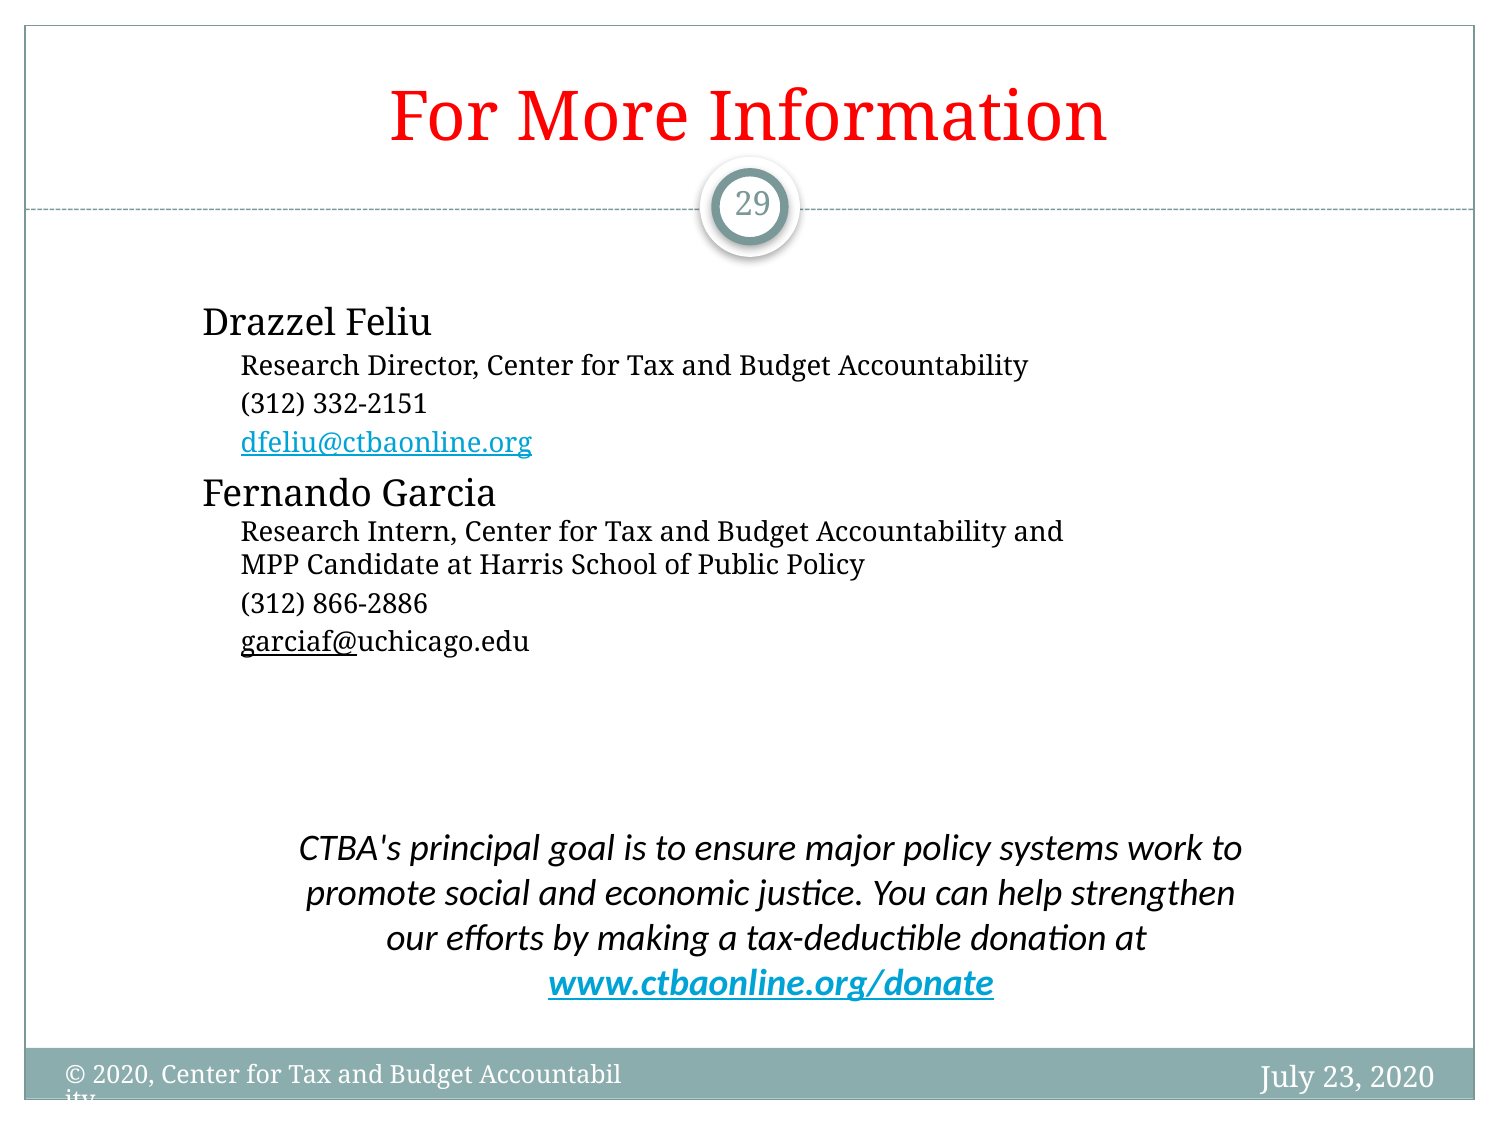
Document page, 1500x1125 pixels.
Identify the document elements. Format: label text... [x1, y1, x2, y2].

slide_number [950, 1050, 1450, 1111]
text_box CTBA's principal goal is to ensure major policy systems work to promote social and economic justice. You can help strengthen our efforts by making a tax-deductible donation at www.ctbaonline.org/donate [262, 815, 1280, 1011]
list Drazzel Feliu Research Director, Center for Tax and Budget Accountability (312) 332-2151 dfeliu@ctbaonline.org Fernando Garcia Research Intern, Center for Tax and Budget Accountability and MPP Candidate at Harris School of Public Policy (312) 866-2886 garciaf@uchicago.edu . [187, 249, 1313, 830]
footer © 2020, Center for Tax and Budget Accountability [50, 1051, 638, 1112]
title For More Information [49, 37, 1450, 162]
slide_number 29 [715, 168, 791, 241]
